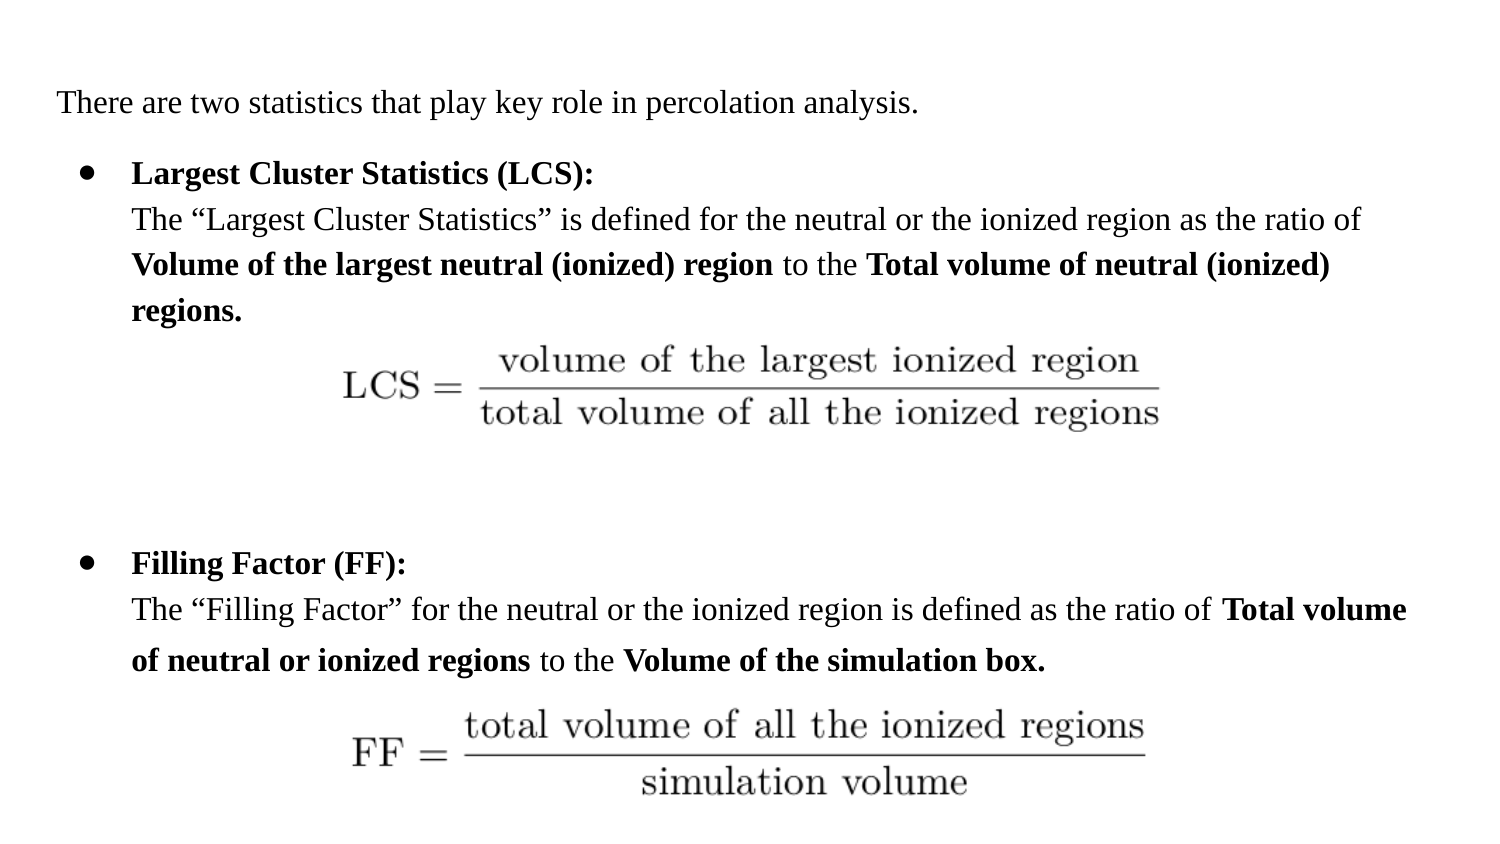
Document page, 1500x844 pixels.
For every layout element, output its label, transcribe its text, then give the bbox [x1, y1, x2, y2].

picture [329, 701, 1154, 821]
list There are two statistics that play key role in percolation analysis. Largest Cluster Statistics (LCS): The “Largest Cluster Statistics” is defined for the neutral or the ionized region as the ratio of Volume of the largest neutral (ionized) region to the Total volume of neutral (ionized) regions. Filling Factor (FF): The “Filling Factor” for the neutral or the ionized region is defined as the ratio of Total volume of neutral or ionized regions to the Volume of the simulation box. [41, 59, 1439, 844]
picture [338, 339, 1162, 449]
